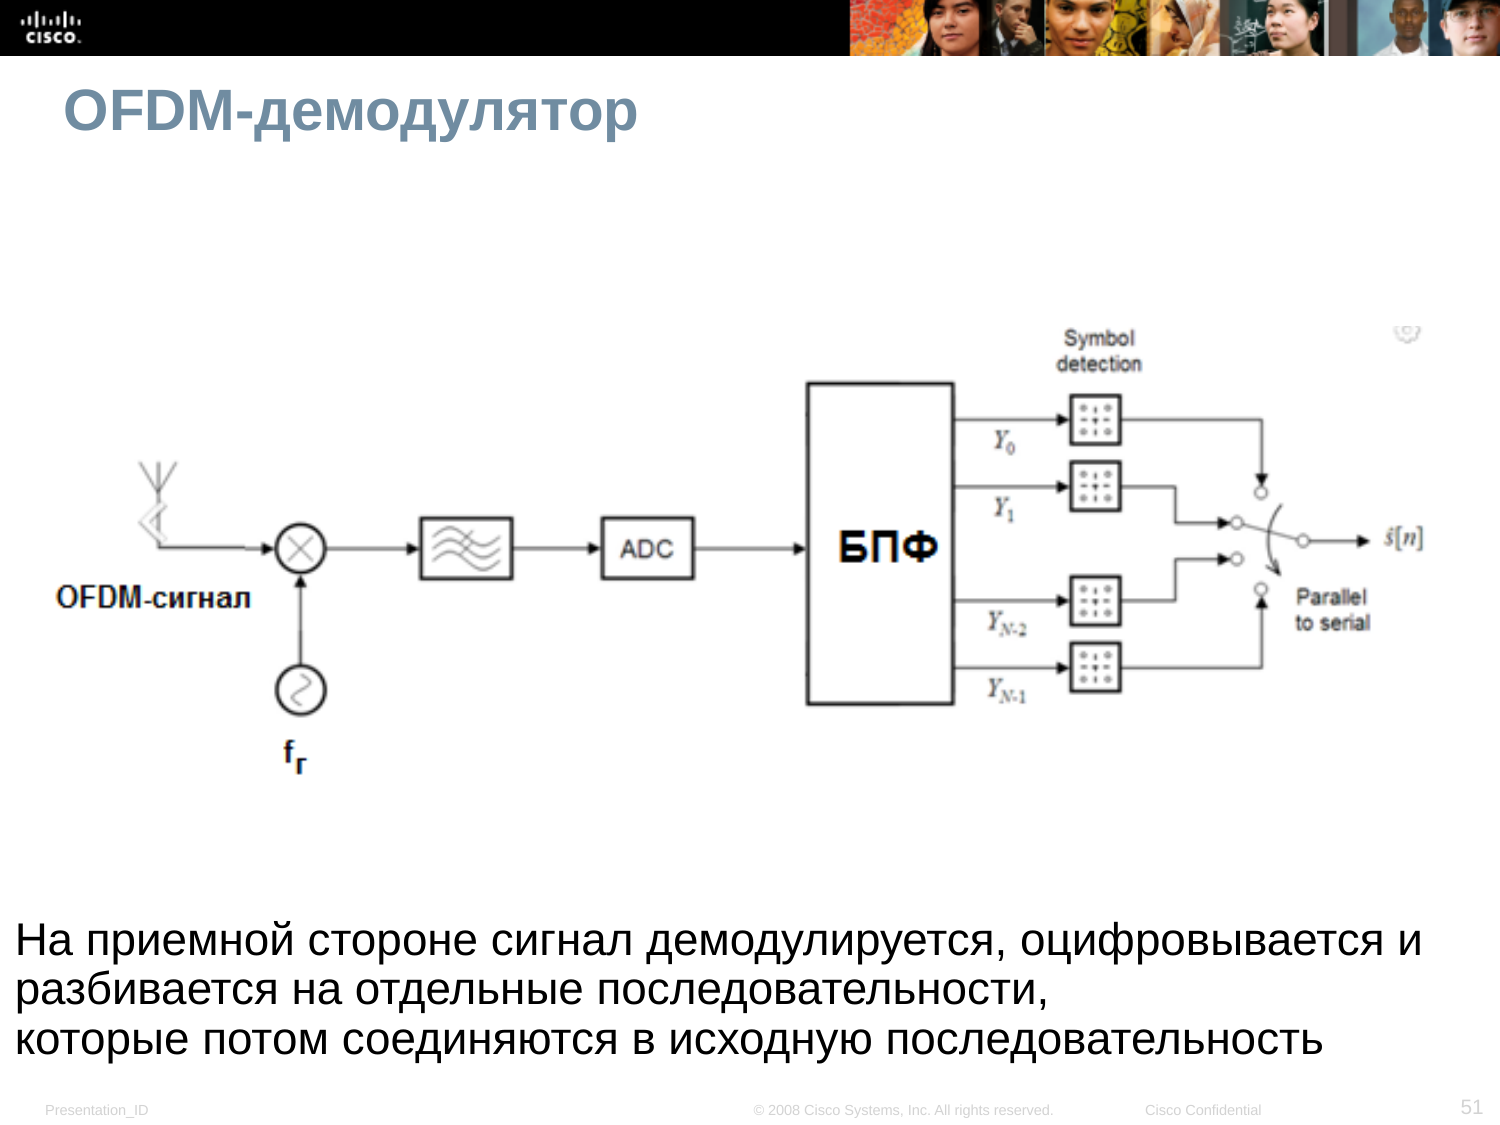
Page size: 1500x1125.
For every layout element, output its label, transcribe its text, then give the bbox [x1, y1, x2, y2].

text_box На приемной стороне сигнал демодулируется, оцифровывается и разбивается на отдельные последовательности, которые потом соединяются в исходную последовательность [0, 908, 1471, 1072]
title OFDM-демодулятор [50, 61, 1500, 151]
picture [0, 0, 1500, 56]
picture [52, 325, 1431, 793]
